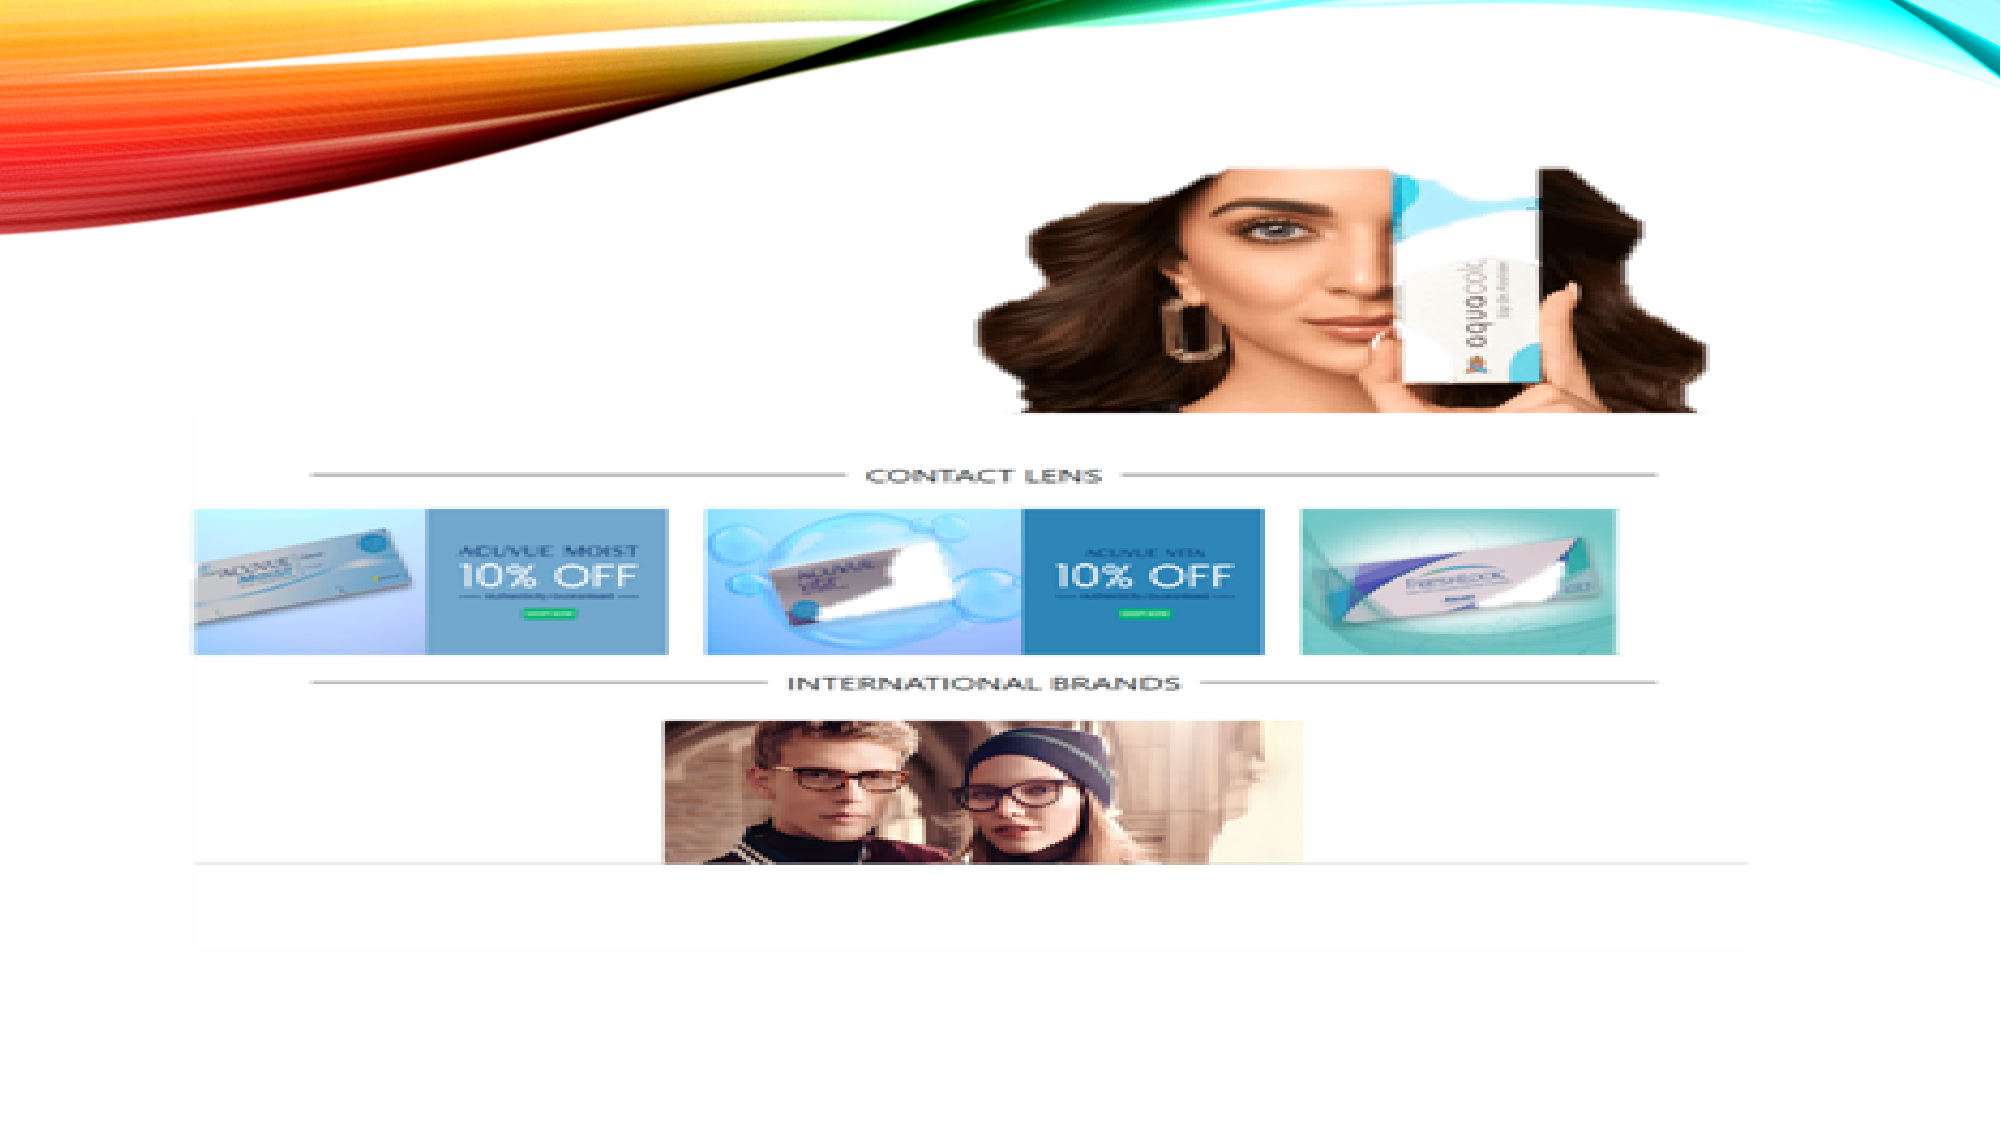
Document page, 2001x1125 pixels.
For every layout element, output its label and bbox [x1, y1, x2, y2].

list [0, 46, 1946, 1125]
picture [0, 0, 2000, 237]
